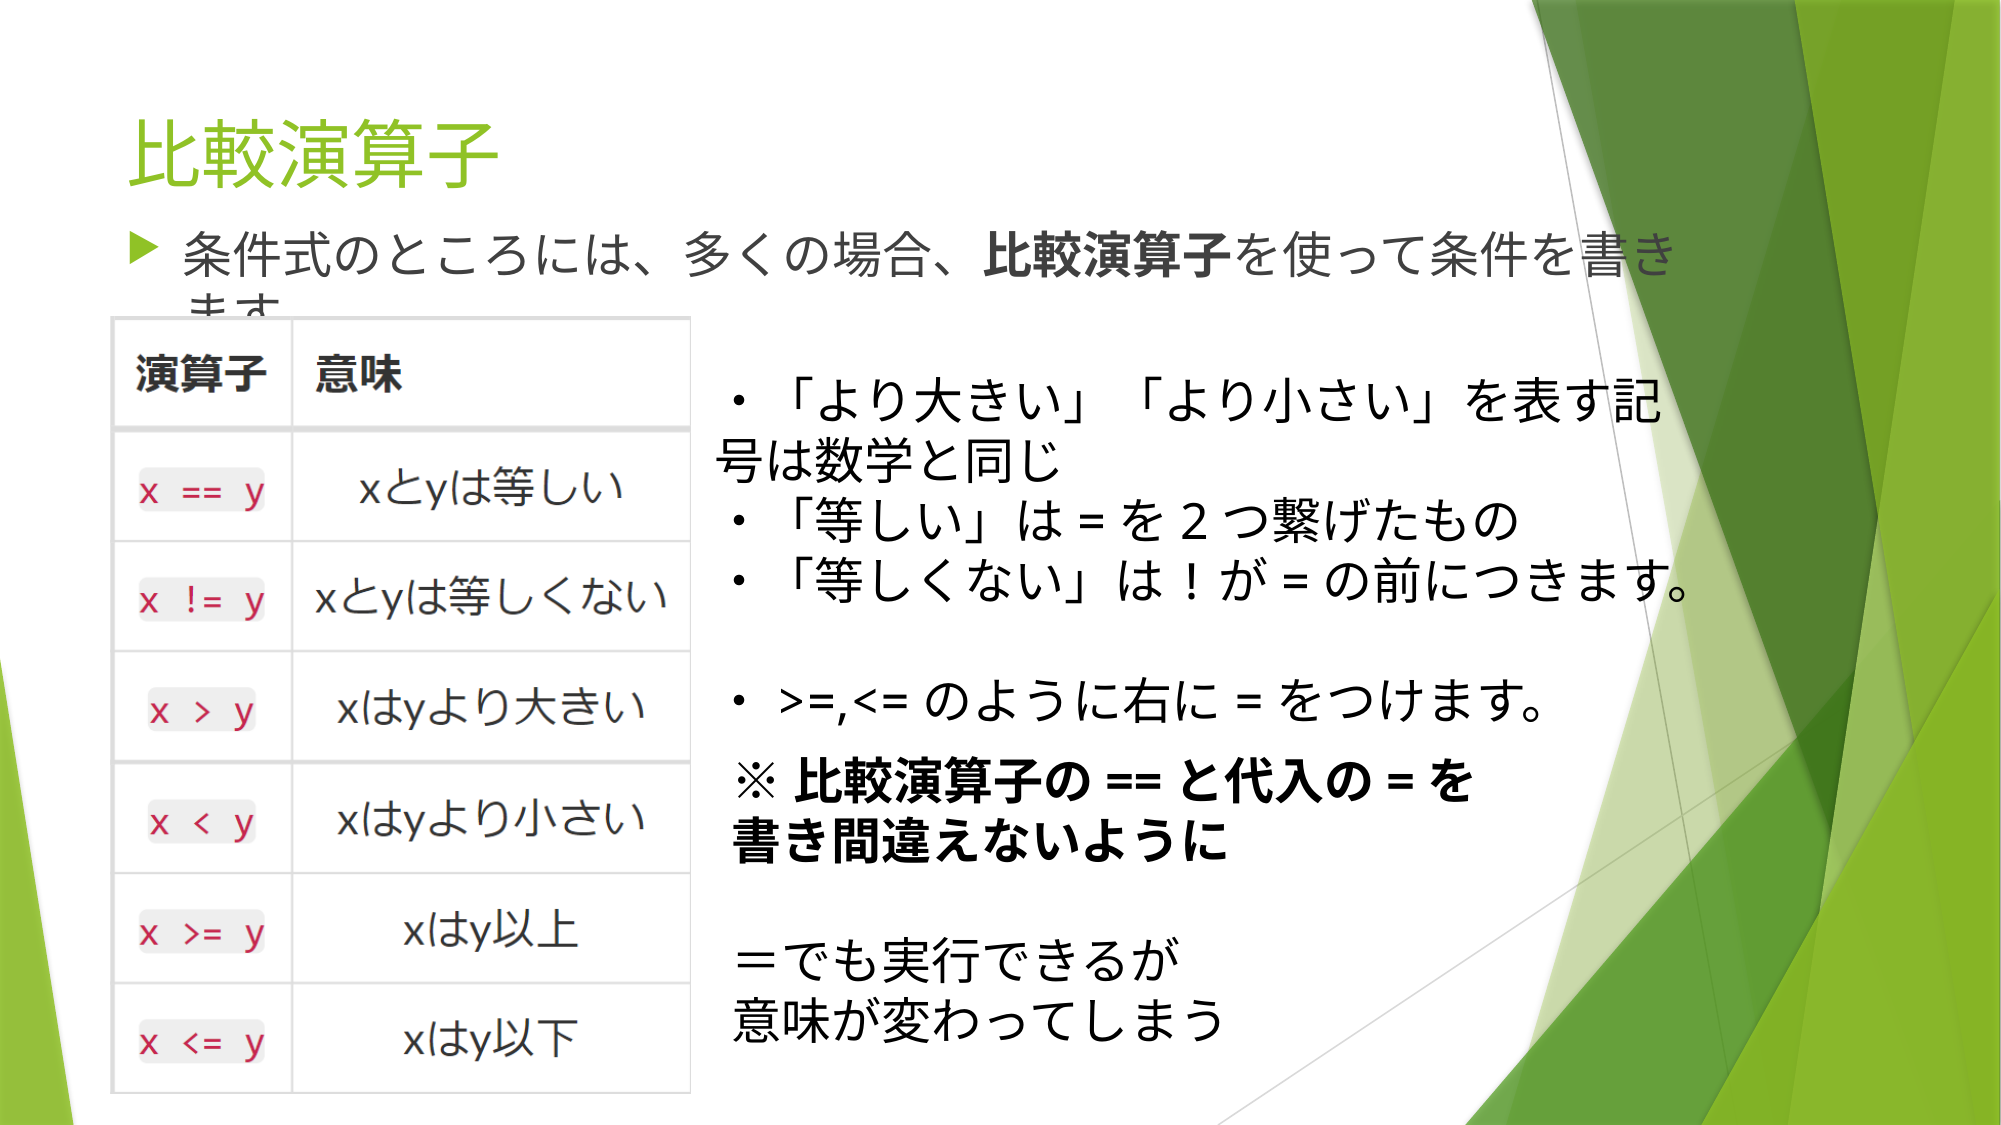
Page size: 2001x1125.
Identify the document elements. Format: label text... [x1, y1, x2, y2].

text_box ※比較演算子の==と代入の=を 書き間違えないように ＝でも実行できるが 意味が変わってしまう [716, 742, 1693, 1058]
title 比較演算子 [111, 99, 1522, 215]
list 条件式のところには、多くの場合、比較演算子を使って条件を書きます。 [111, 215, 1703, 853]
text_box ・「より大きい」「より小さい」を表す記号は数学と同じ ・「等しい」は=を2つ繋げたもの ・「等しくない」は!が=の前につきます。 ・>=,<=のように右に=をつけます。 [699, 362, 1710, 738]
picture [110, 316, 692, 1095]
